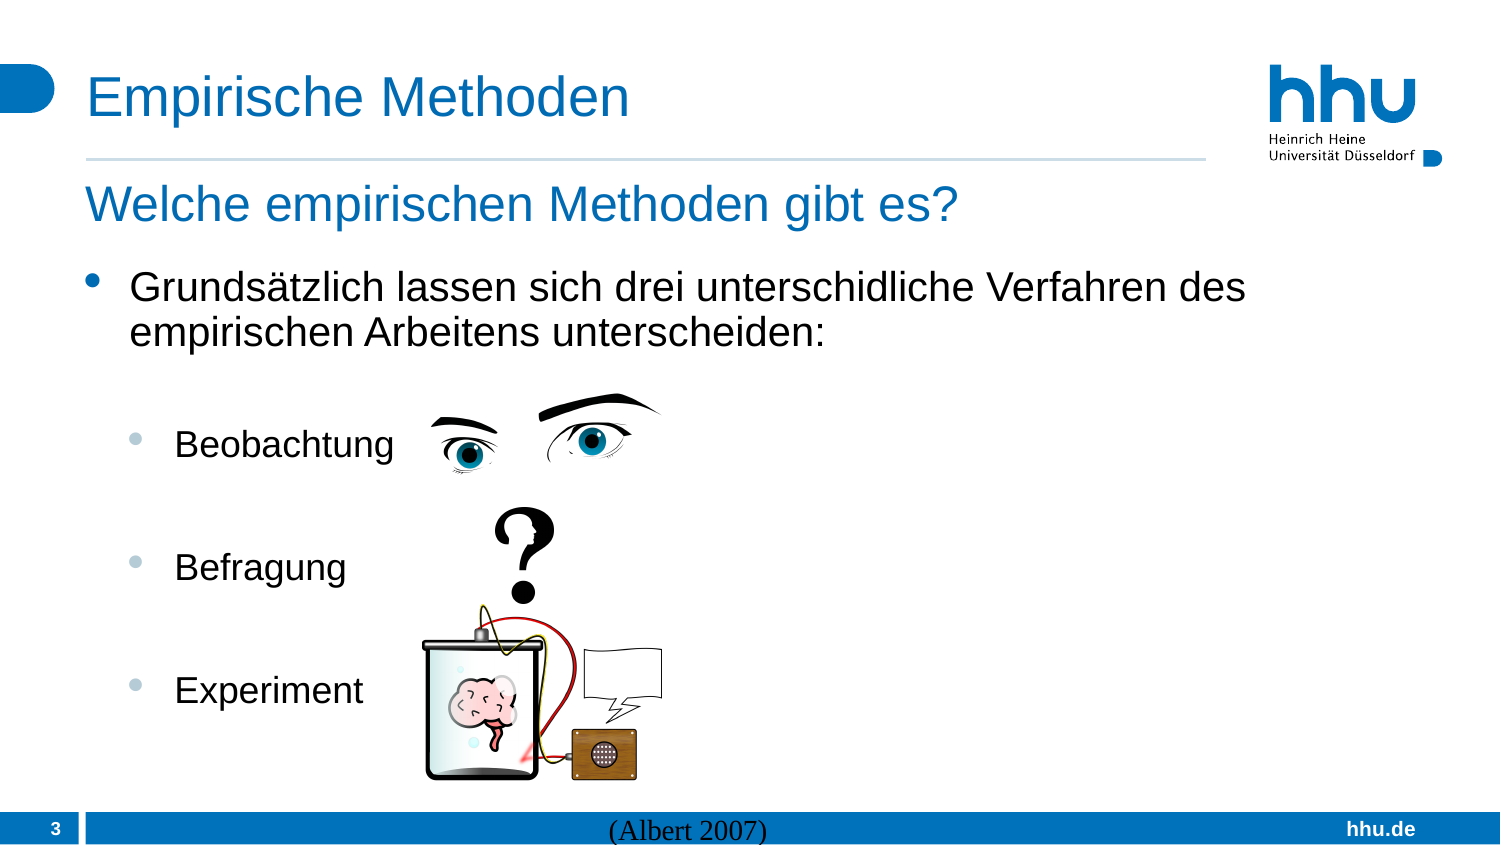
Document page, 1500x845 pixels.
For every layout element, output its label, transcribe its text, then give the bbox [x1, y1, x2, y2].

list Welche empirischen Methoden gibt es? [85, 178, 1415, 232]
slide_number 3 [5, 816, 62, 841]
list Grundsätzlich lassen sich drei unterschidliche Verfahren des empirischen Arbeitens unterscheiden: Beobachtung Befragung Experiment [85, 253, 1415, 797]
footer (Albert 2007) [103, 816, 1273, 841]
picture [431, 376, 662, 492]
title Empirische Methoden [86, 54, 1207, 129]
picture [422, 507, 662, 786]
